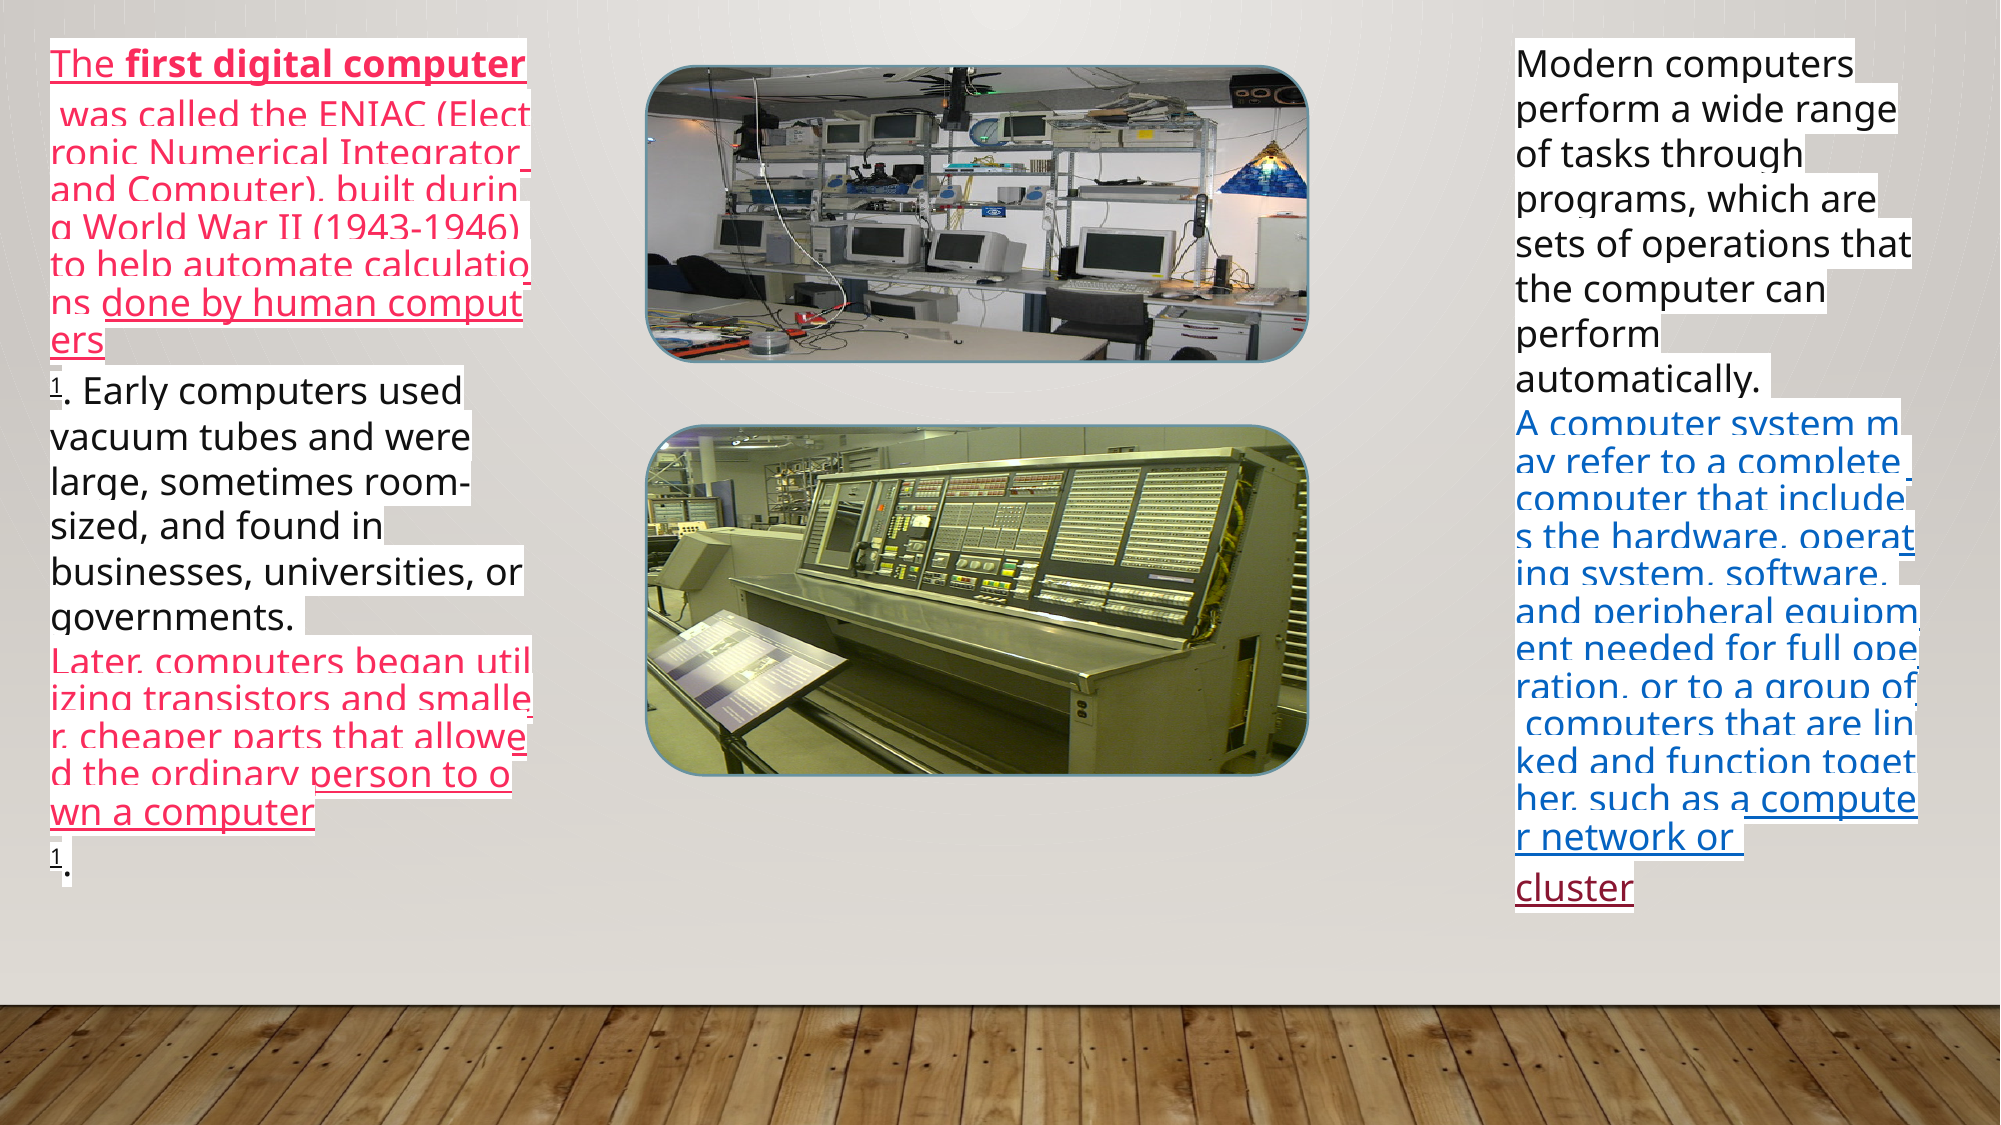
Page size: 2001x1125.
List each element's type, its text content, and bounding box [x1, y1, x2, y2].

text_box [644, 64, 1310, 364]
text_box Modern computers perform a wide range of tasks through programs, which are sets of operations that the computer can perform automatically. A computer system may refer to a complete computer that includes the hardware, operating system, software, and peripheral equipment needed for full operation, or to a group of computers that are linked and function together, such as a computer network or cluster [1500, 33, 1935, 510]
picture [0, 1005, 2000, 1125]
text_box [644, 424, 1310, 777]
text_box The first digital computer was called the ENIAC (Electronic Numerical Integrator and Computer), built during World War II (1943-1946) to help automate calculations done by human computers1. Early computers used vacuum tubes and were large, sometimes room-sized, and found in businesses, universities, or governments. Later, computers began utilizing transistors and smaller, cheaper parts that allowed the ordinary person to own a computer1. [35, 33, 552, 516]
